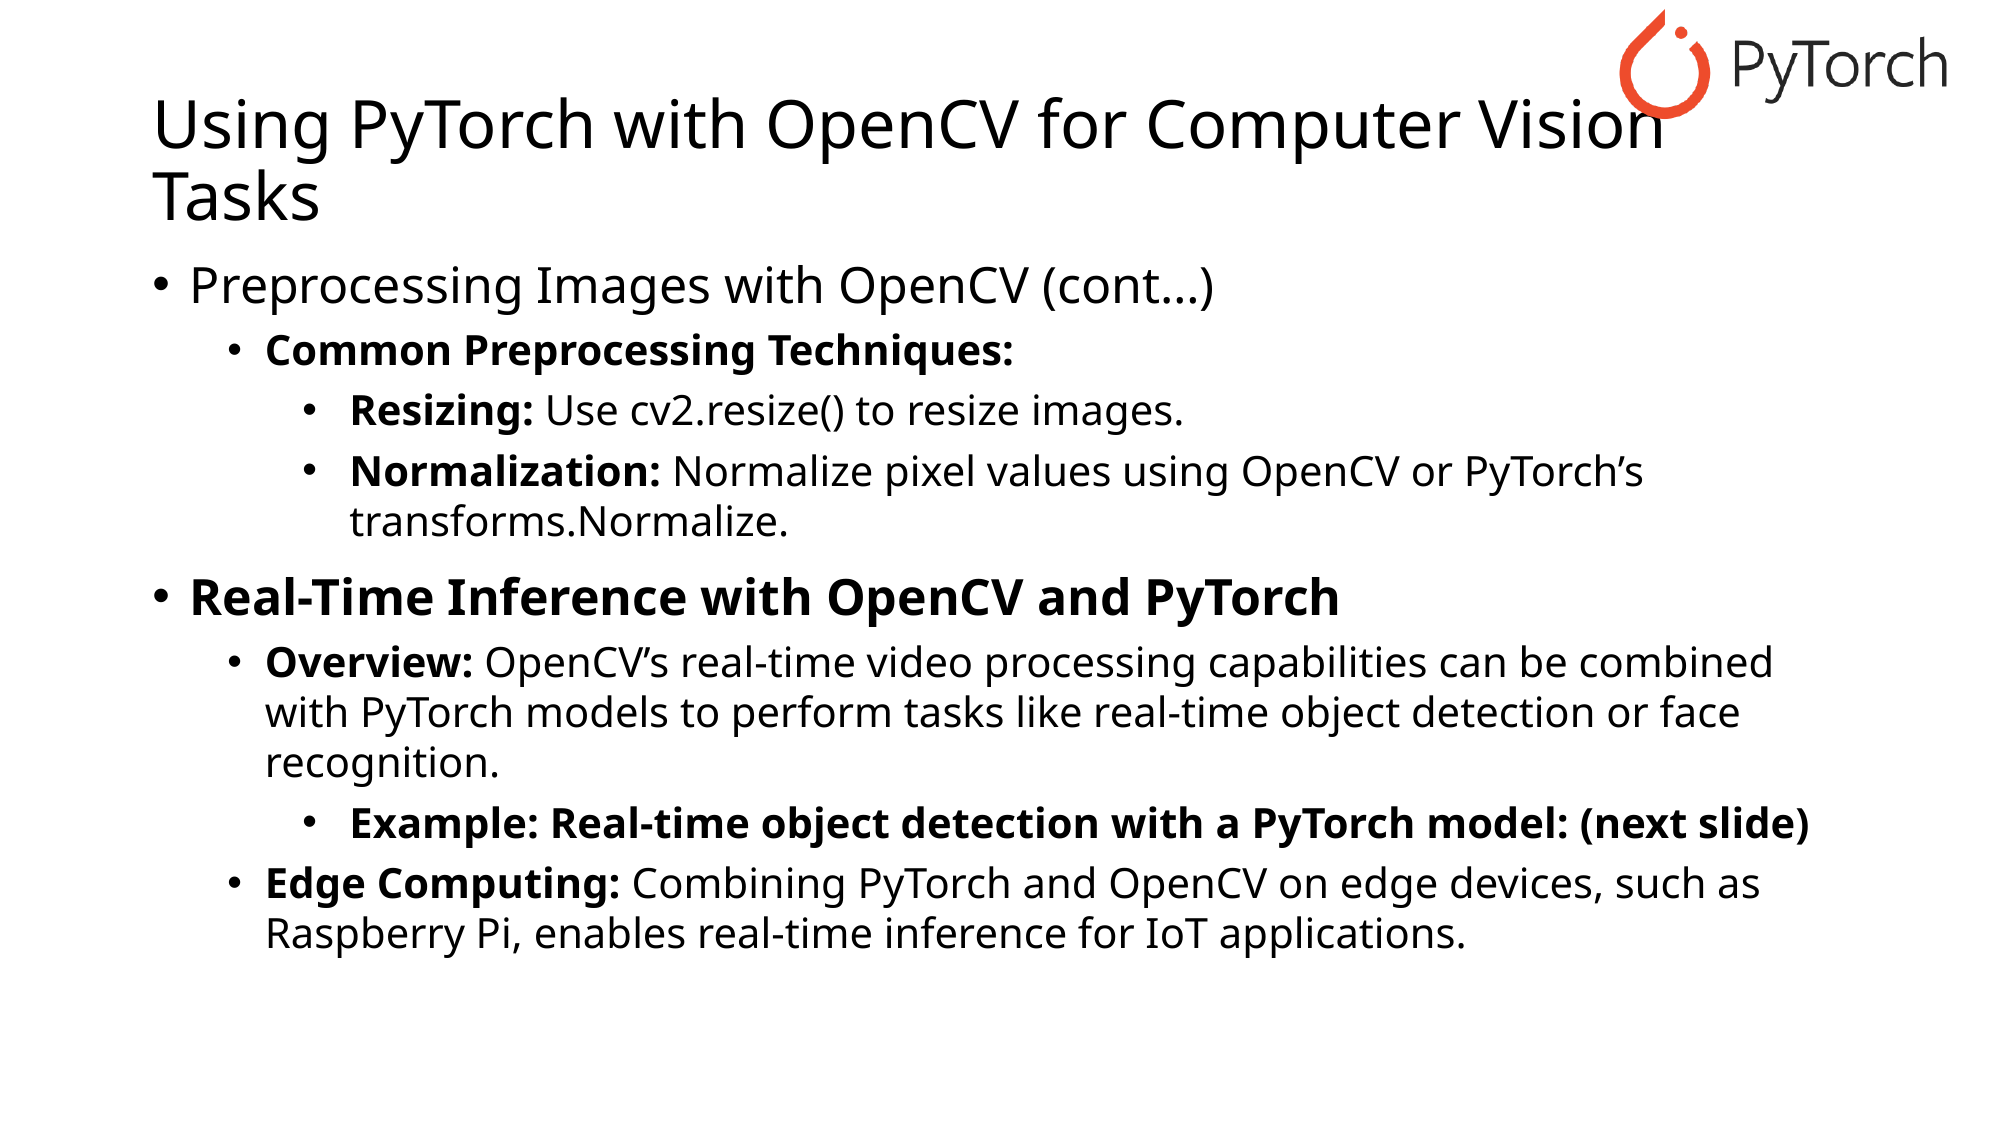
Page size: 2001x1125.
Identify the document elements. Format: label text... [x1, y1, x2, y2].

list Preprocessing Images with OpenCV (cont…) Common Preprocessing Techniques: Resizing: Use cv2.resize() to resize images. Normalization: Normalize pixel values using OpenCV or PyTorch’s transforms.Normalize. Real-Time Inference with OpenCV and PyTorch Overview: OpenCV’s real-time video processing capabilities can be combined with PyTorch models to perform tasks like real-time object detection or face recognition. Example: Real-time object detection with a PyTorch model: (next slide) Edge Computing: Combining PyTorch and OpenCV on edge devices, such as Raspberry Pi, enables real-time inference for IoT applications. [137, 245, 1863, 1036]
title Using PyTorch with OpenCV for Computer Vision Tasks [137, 79, 1863, 245]
picture [1596, 0, 1970, 157]
